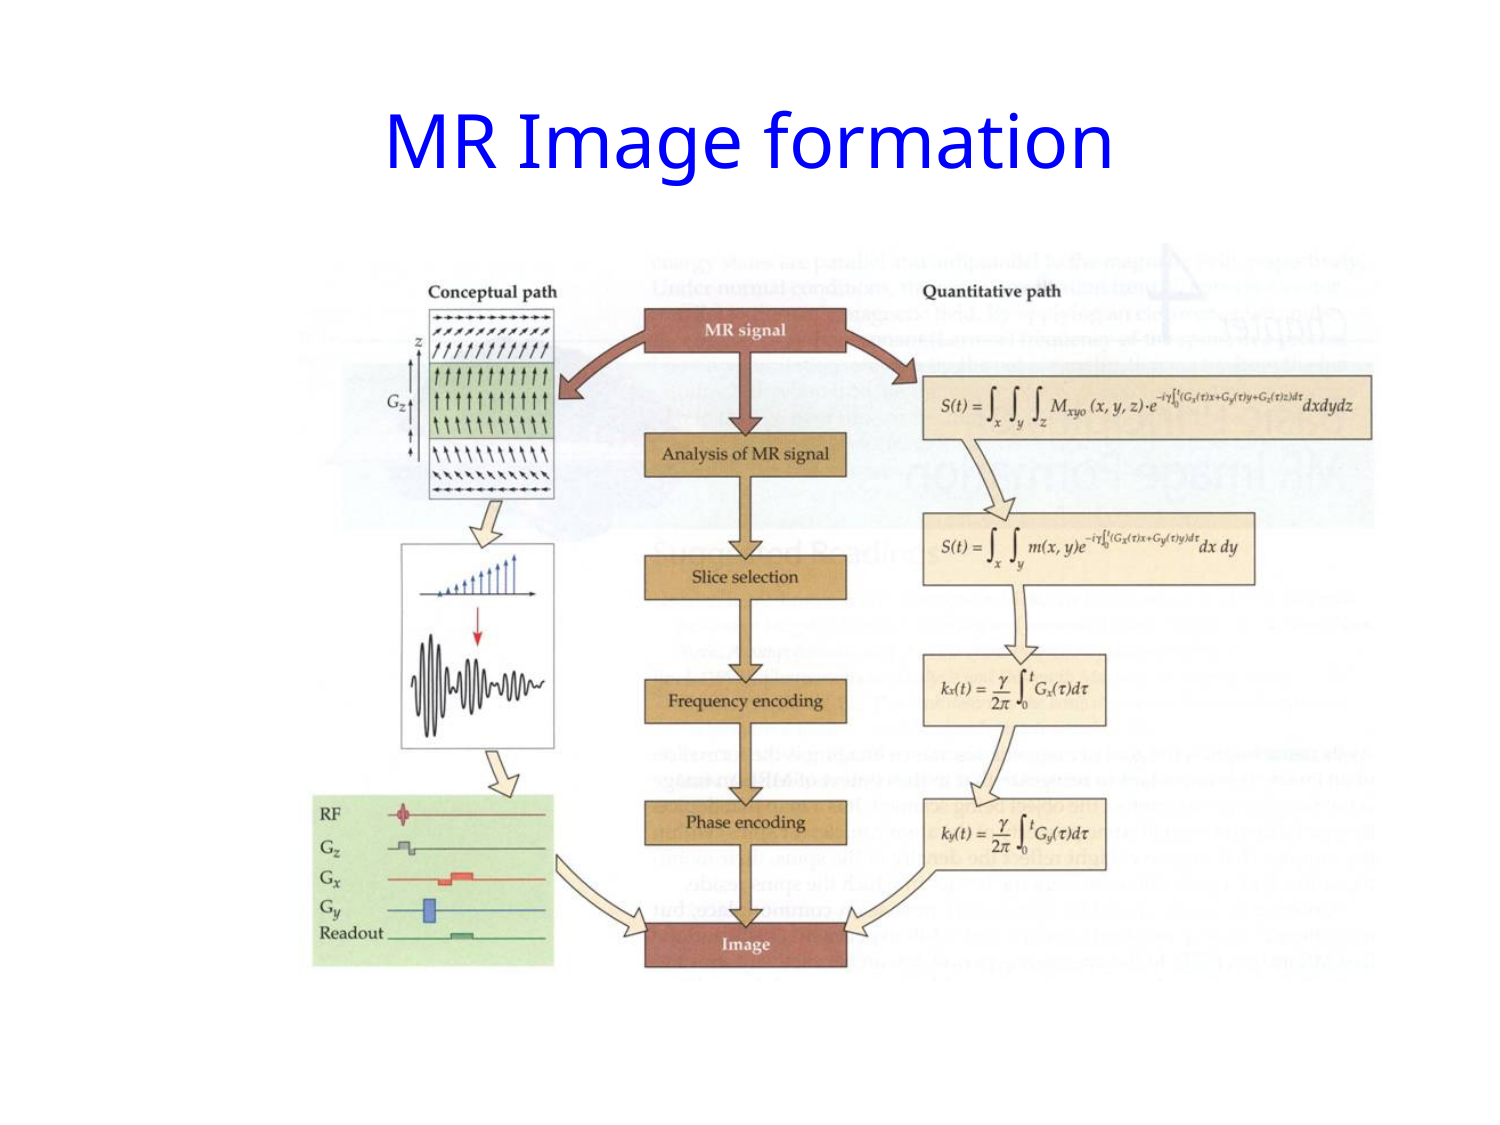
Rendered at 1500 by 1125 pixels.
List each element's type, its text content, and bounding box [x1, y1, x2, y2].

title MR Image formation [74, 44, 1426, 233]
picture [297, 243, 1383, 981]
